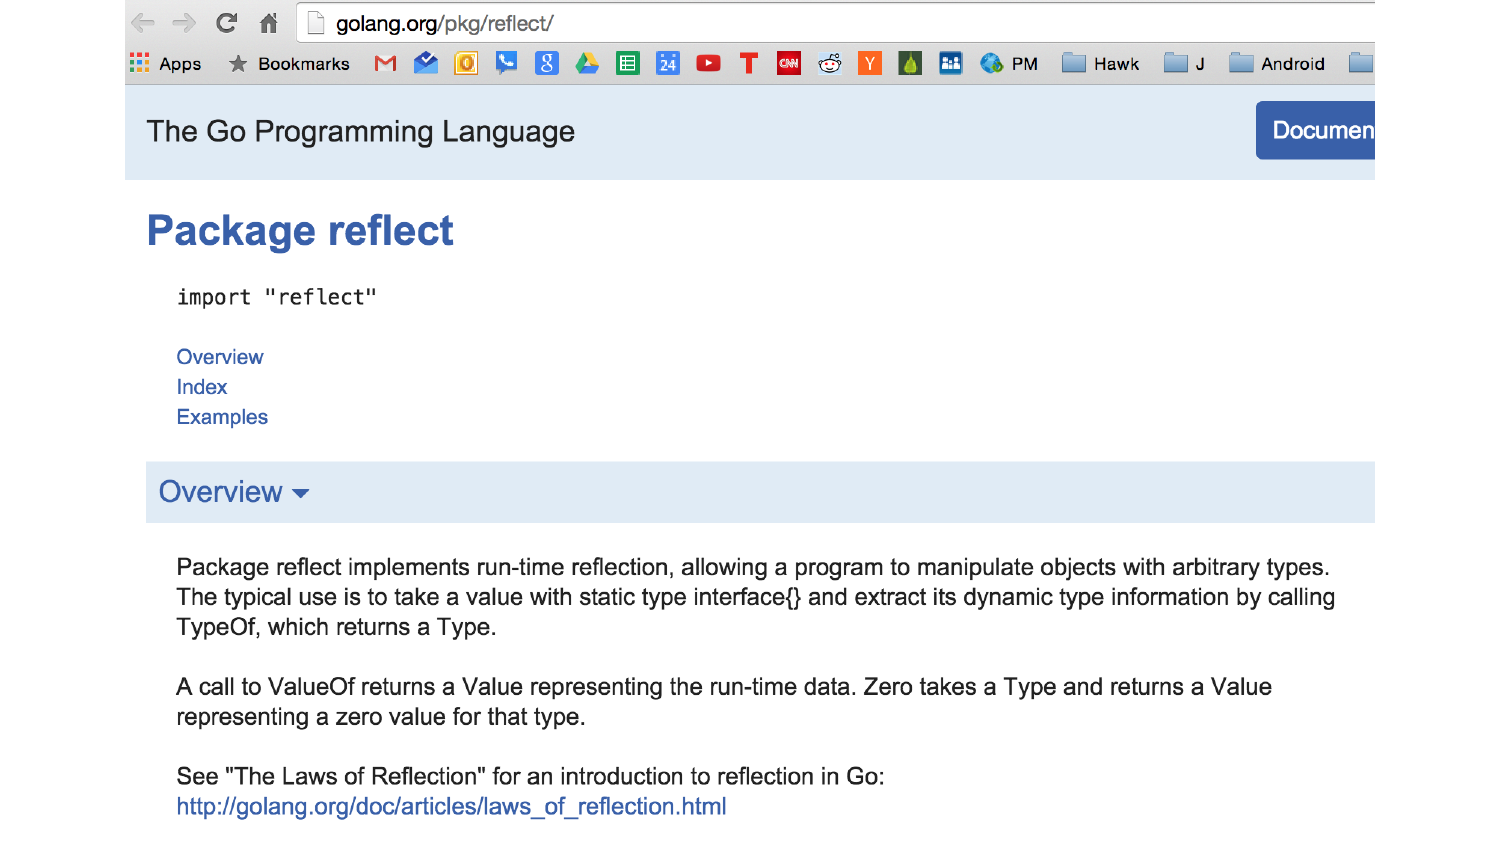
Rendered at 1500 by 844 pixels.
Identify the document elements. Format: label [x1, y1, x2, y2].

picture [125, 0, 1375, 844]
